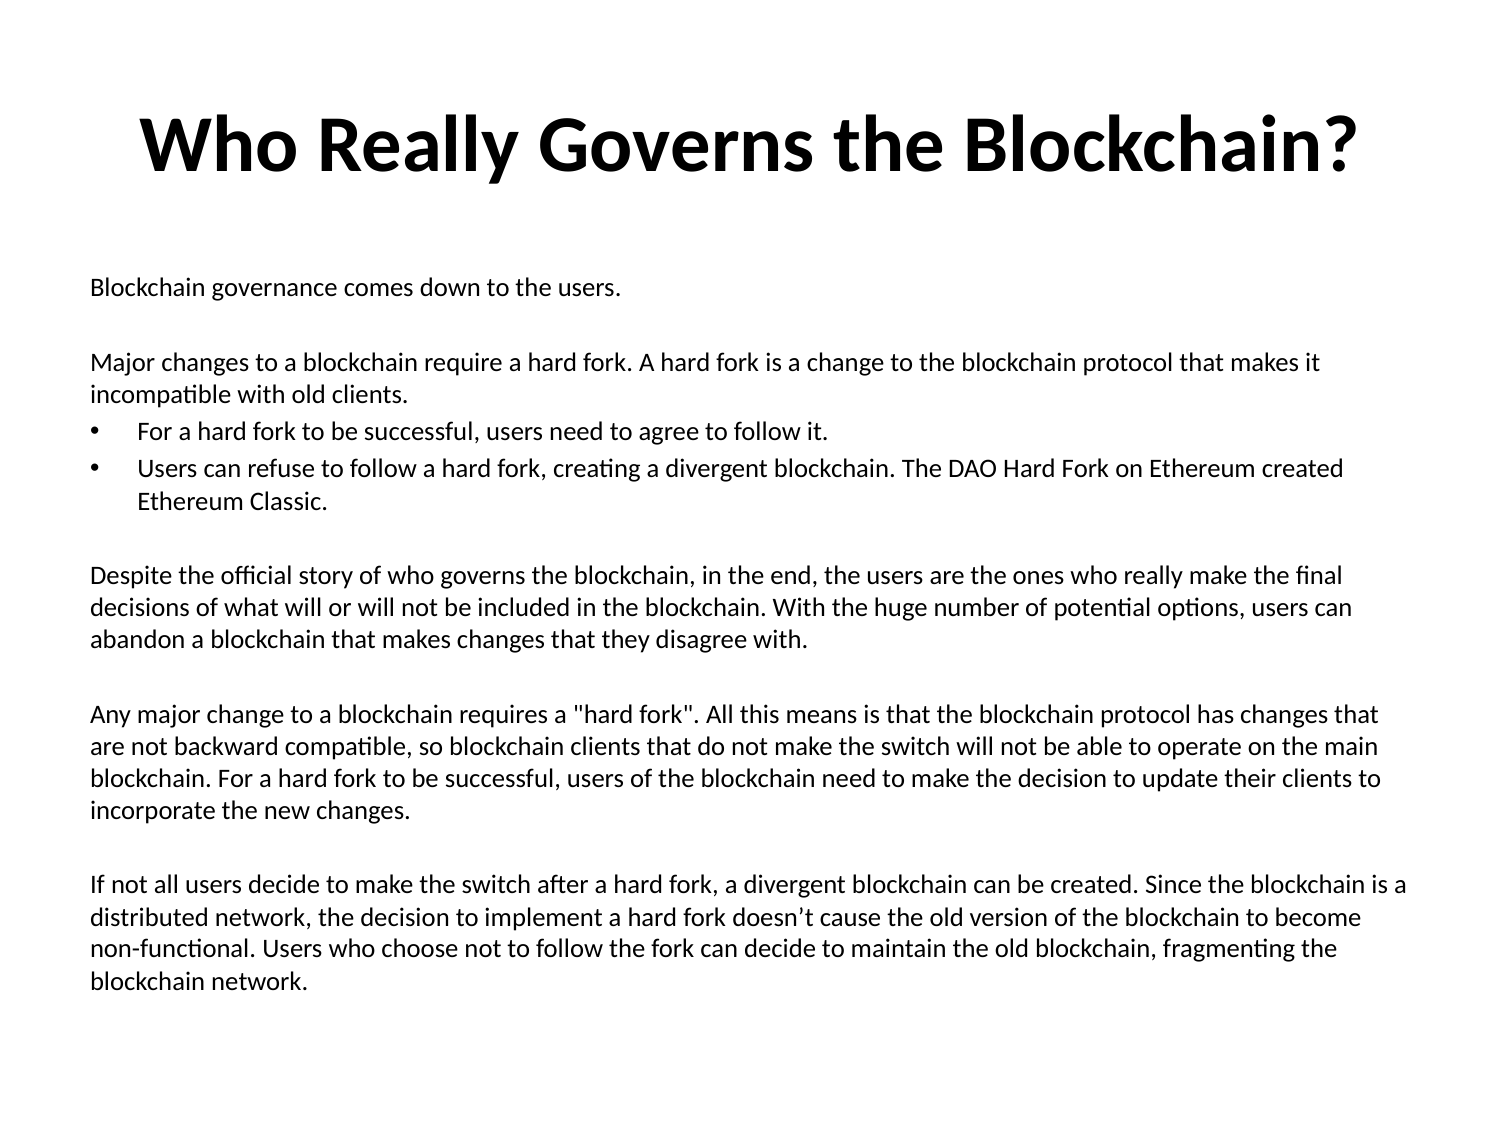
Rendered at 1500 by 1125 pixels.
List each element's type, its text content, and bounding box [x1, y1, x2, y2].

list Blockchain governance comes down to the users. Major changes to a blockchain require a hard fork. A hard fork is a change to the blockchain protocol that makes it incompatible with old clients. For a hard fork to be successful, users need to agree to follow it. Users can refuse to follow a hard fork, creating a divergent blockchain. The DAO Hard Fork on Ethereum created Ethereum Classic. Despite the official story of who governs the blockchain, in the end, the users are the ones who really make the final decisions of what will or will not be included in the blockchain. With the huge number of potential options, users can abandon a blockchain that makes changes that they disagree with. Any major change to a blockchain requires a "hard fork". All this means is that the blockchain protocol has changes that are not backward compatible, so blockchain clients that do not make the switch will not be able to operate on the main blockchain. For a hard fork to be successful, users of the blockchain need to make the decision to update their clients to incorporate the new changes. If not all users decide to make the switch after a hard fork, a divergent blockchain can be created. Since the blockchain is a distributed network, the decision to implement a hard fork doesn’t cause the old version of the blockchain to become non-functional. Users who choose not to follow the fork can decide to maintain the old blockchain, fragmenting the blockchain network. [75, 262, 1425, 1005]
title Who Really Governs the Blockchain? [75, 45, 1425, 233]
